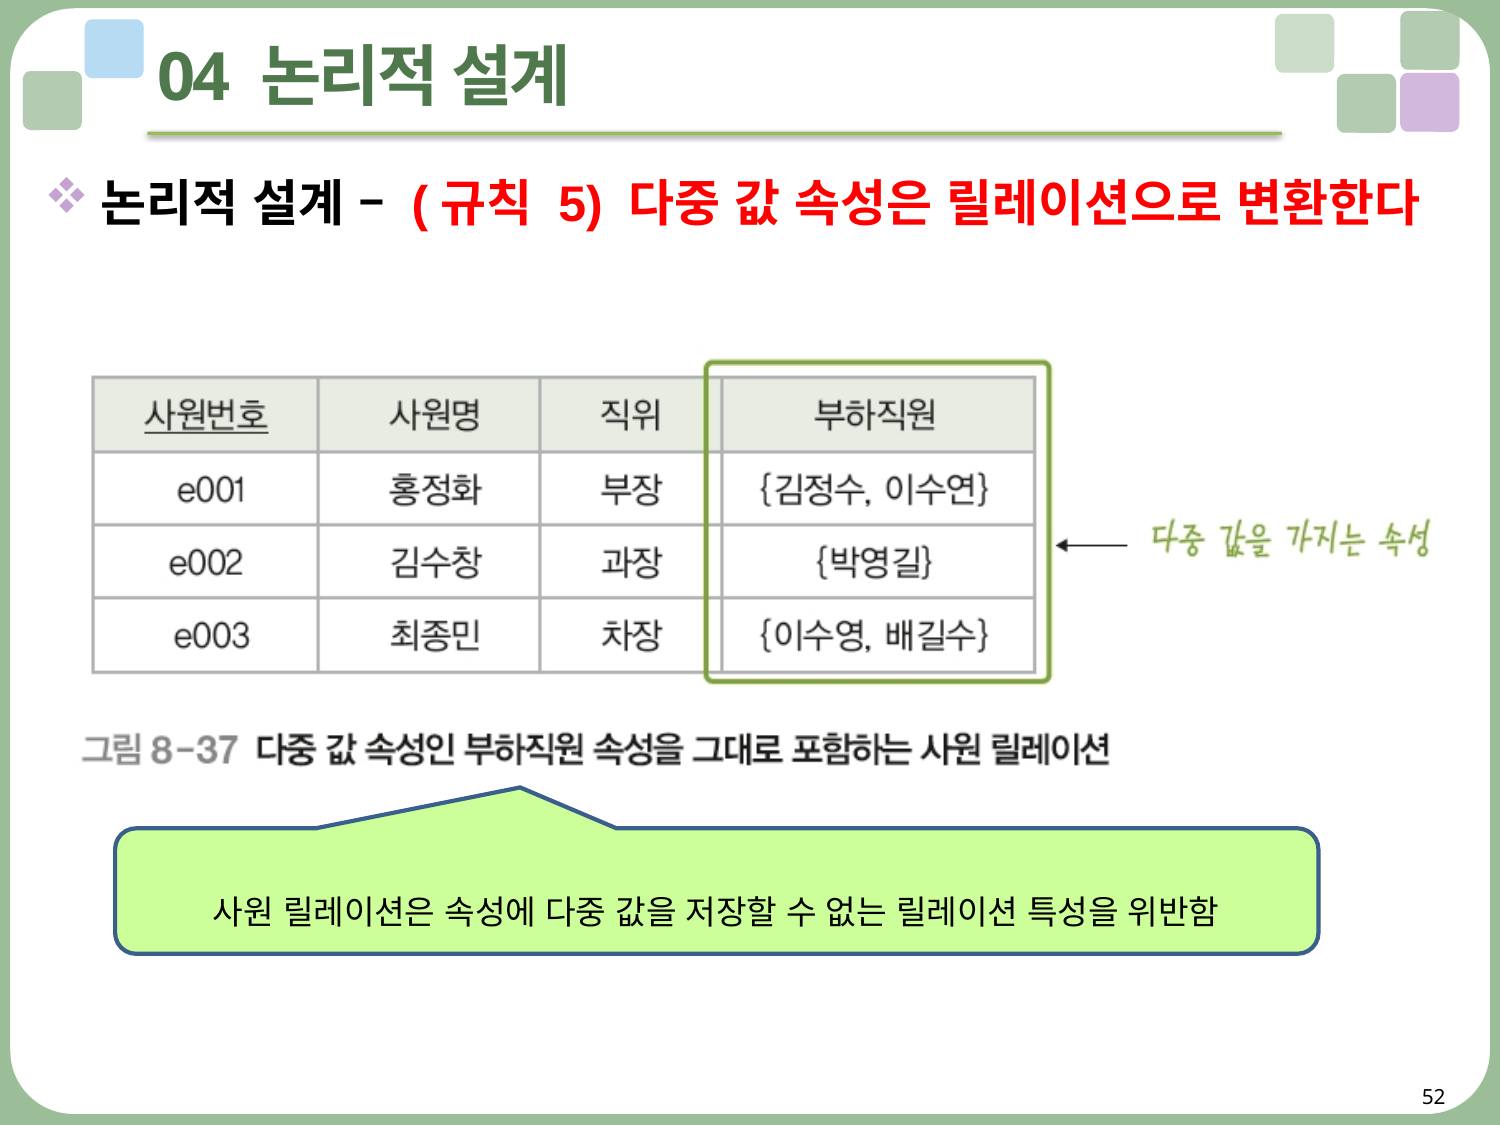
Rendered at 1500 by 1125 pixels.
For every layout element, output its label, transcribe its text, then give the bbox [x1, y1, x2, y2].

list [57, 318, 1452, 792]
text_box 논리적 설계 – (규칙 5) 다중 값 속성은 릴레이션으로 변환한다 [29, 163, 1481, 1074]
text_box 사원 릴레이션은 속성에 다중 값을 저장할 수 없는 릴레이션 특성을 위반함 [113, 800, 1321, 956]
title 04 논리적 설계 [142, 25, 1459, 123]
picture [0, 0, 1500, 1125]
